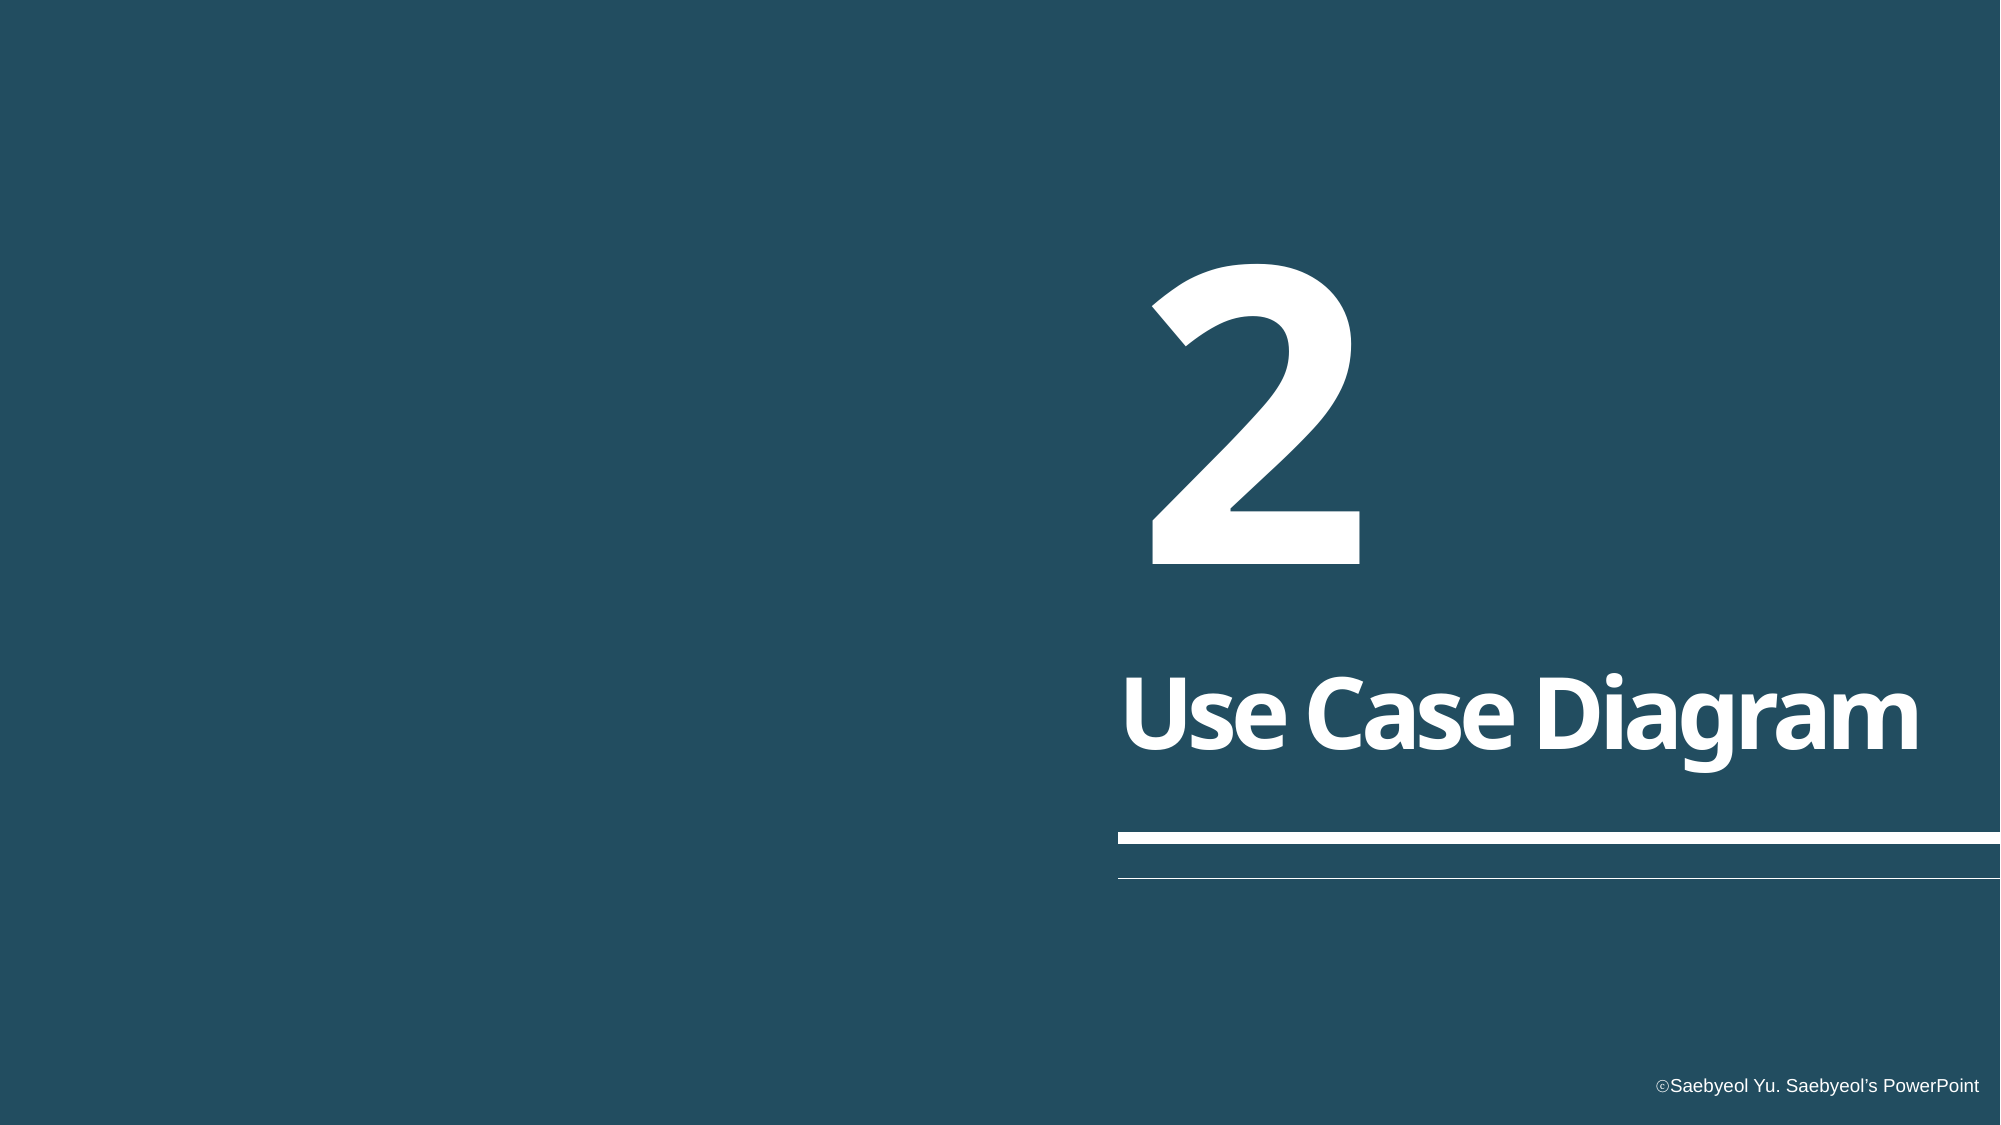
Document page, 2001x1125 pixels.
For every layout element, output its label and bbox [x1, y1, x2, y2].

text_box [1118, 143, 2000, 879]
